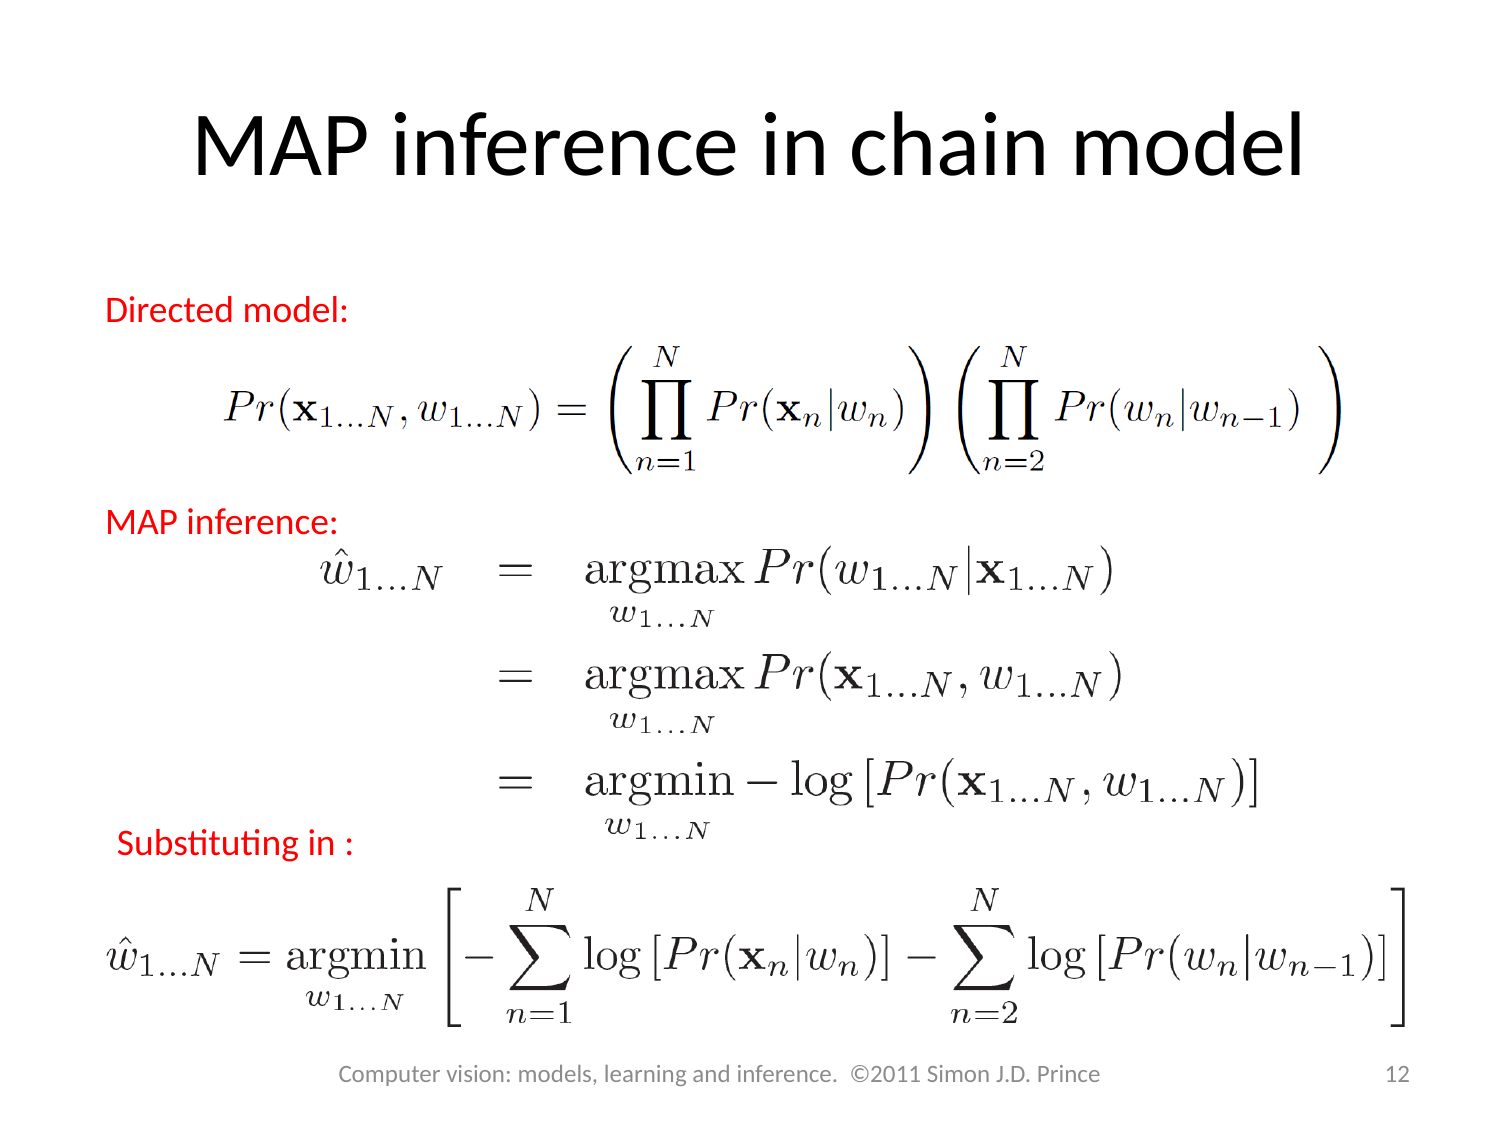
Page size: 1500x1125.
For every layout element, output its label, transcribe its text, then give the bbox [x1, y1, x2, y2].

slide_number 12 [1140, 1042, 1425, 1103]
picture [100, 875, 1424, 1036]
footer Computer vision: models, learning and inference. ©2011 Simon J.D. Prince [301, 1044, 1140, 1103]
text_box Directed model: [90, 277, 365, 338]
title MAP inference in chain model [75, 45, 1425, 233]
text_box MAP inference: [90, 490, 355, 550]
picture [205, 312, 1353, 492]
picture [300, 515, 1317, 858]
text_box Substituting in : [102, 810, 370, 871]
